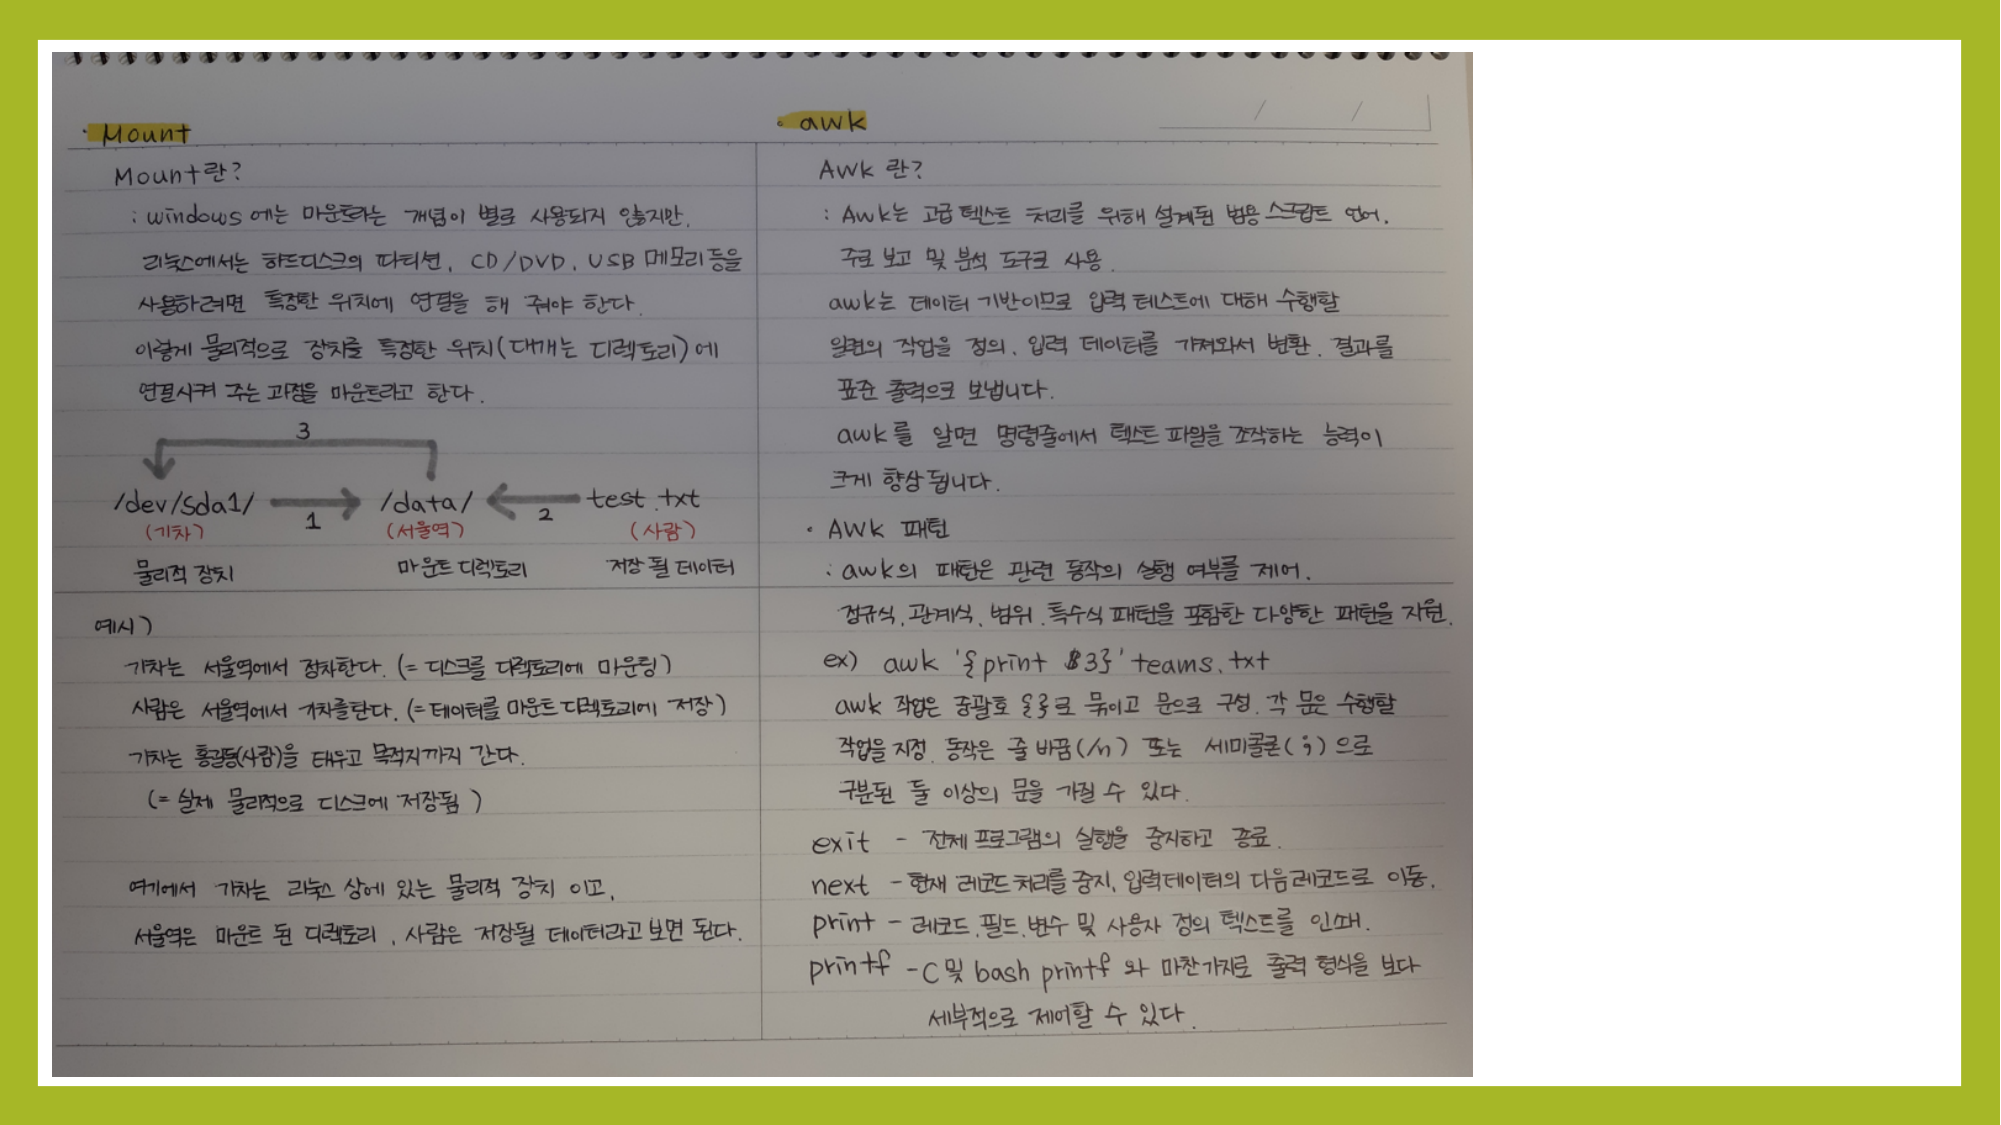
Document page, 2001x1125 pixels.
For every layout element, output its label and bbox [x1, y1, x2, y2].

picture [52, 51, 1473, 1077]
